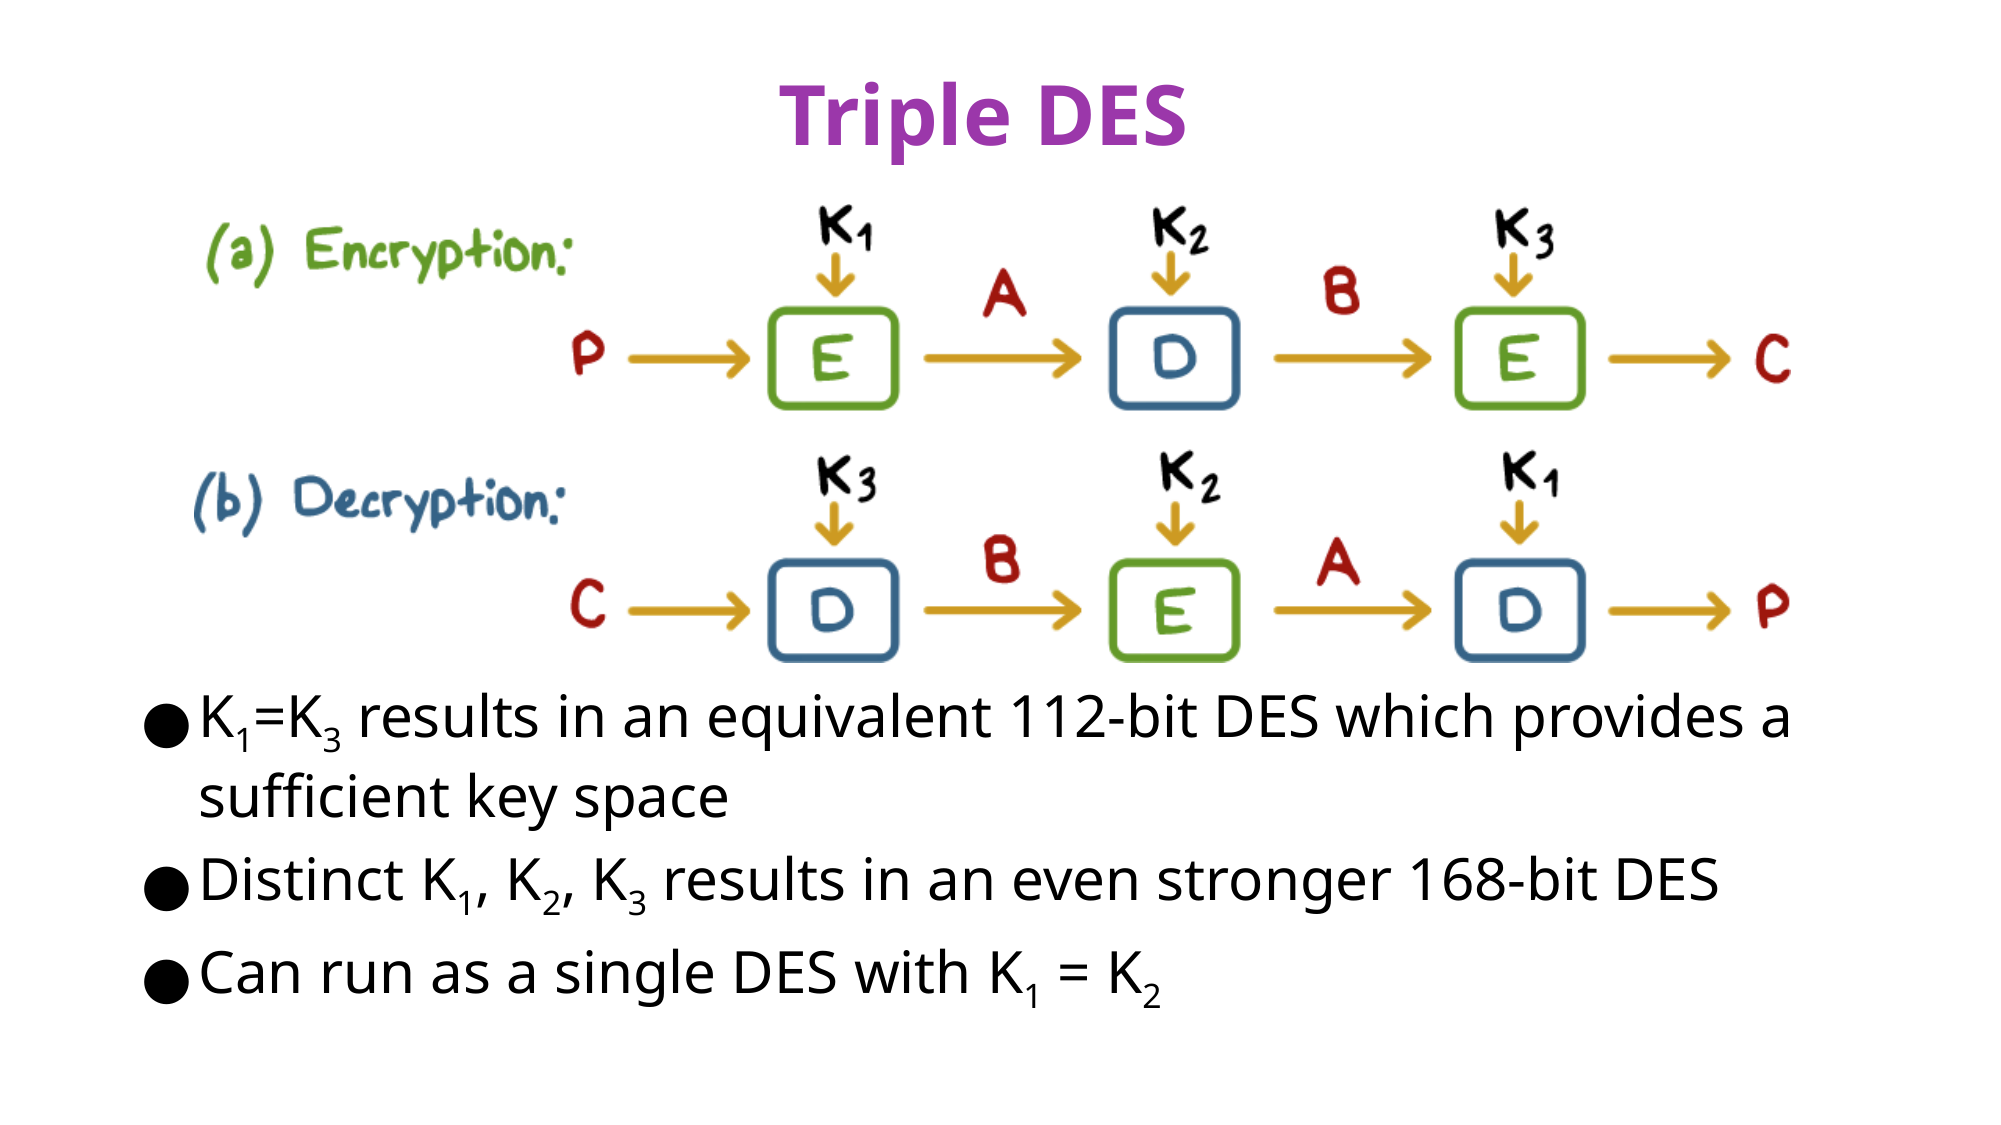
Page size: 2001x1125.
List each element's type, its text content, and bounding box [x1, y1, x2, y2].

text_box K1=K3 results in an equivalent 112-bit DES which provides a sufficient key space Distinct K1, K2, K3 results in an even stronger 168-bit DES Can run as a single DES with K1 = K2 [126, 626, 1919, 1068]
title Triple DES [133, 18, 1834, 206]
picture [193, 204, 1792, 663]
